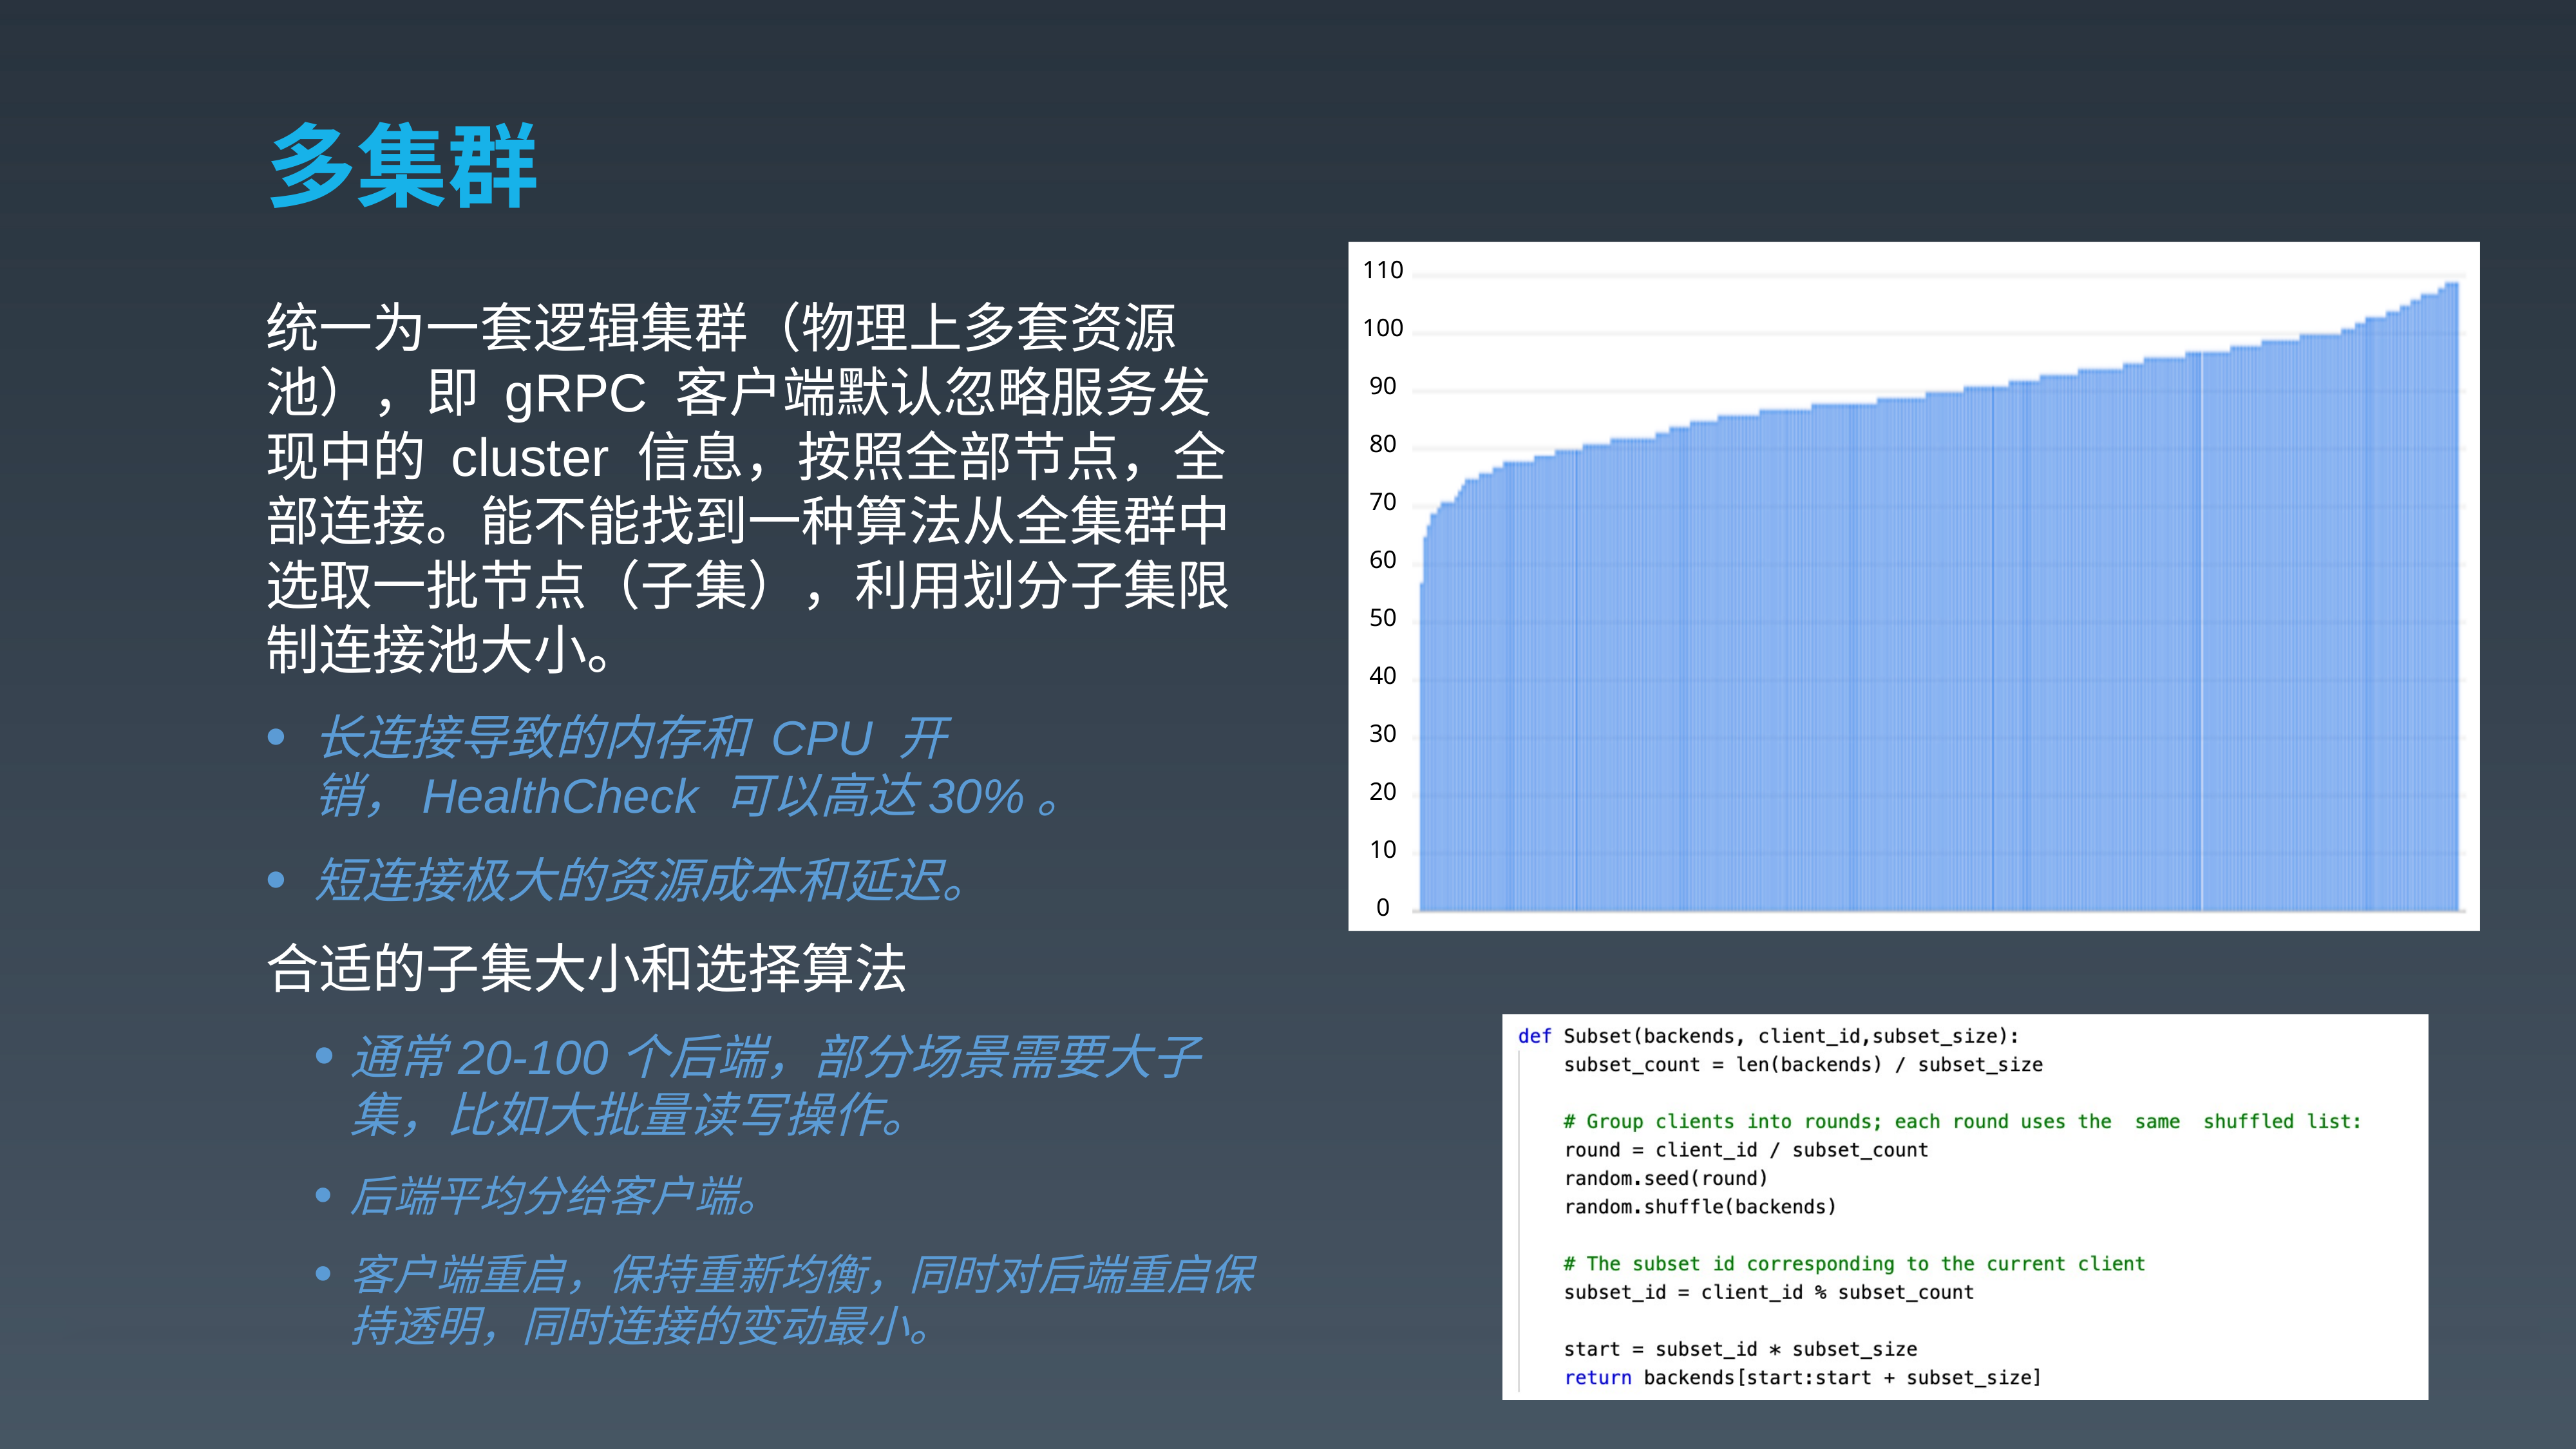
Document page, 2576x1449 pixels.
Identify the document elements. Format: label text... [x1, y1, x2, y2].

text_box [1347, 242, 2480, 932]
list 统一为一套逻辑集群（物理上多套资源池），即 gRPC 客户端默认忽略服务发现中的 cluster 信息，按照全部节点，全部连接。能不能找到一种算法从全集群中选取一批节点（子集），利用划分子集限制连接池大小。 长连接导致的内存和 CPU 开销，HealthCheck 可以高达30%。 短连接极大的资源成本和延迟。 合适的子集大小和选择算法 通常20-100个后端，部分场景需要大子集，比如大批量读写操作。 后端平均分给客户端。 客户端重启，保持重新均衡，同时对后端重启保持透明，同时连接的变动最小。 [260, 288, 1270, 1339]
picture [0, 0, 2576, 1449]
title 多集群 [260, 103, 2316, 243]
